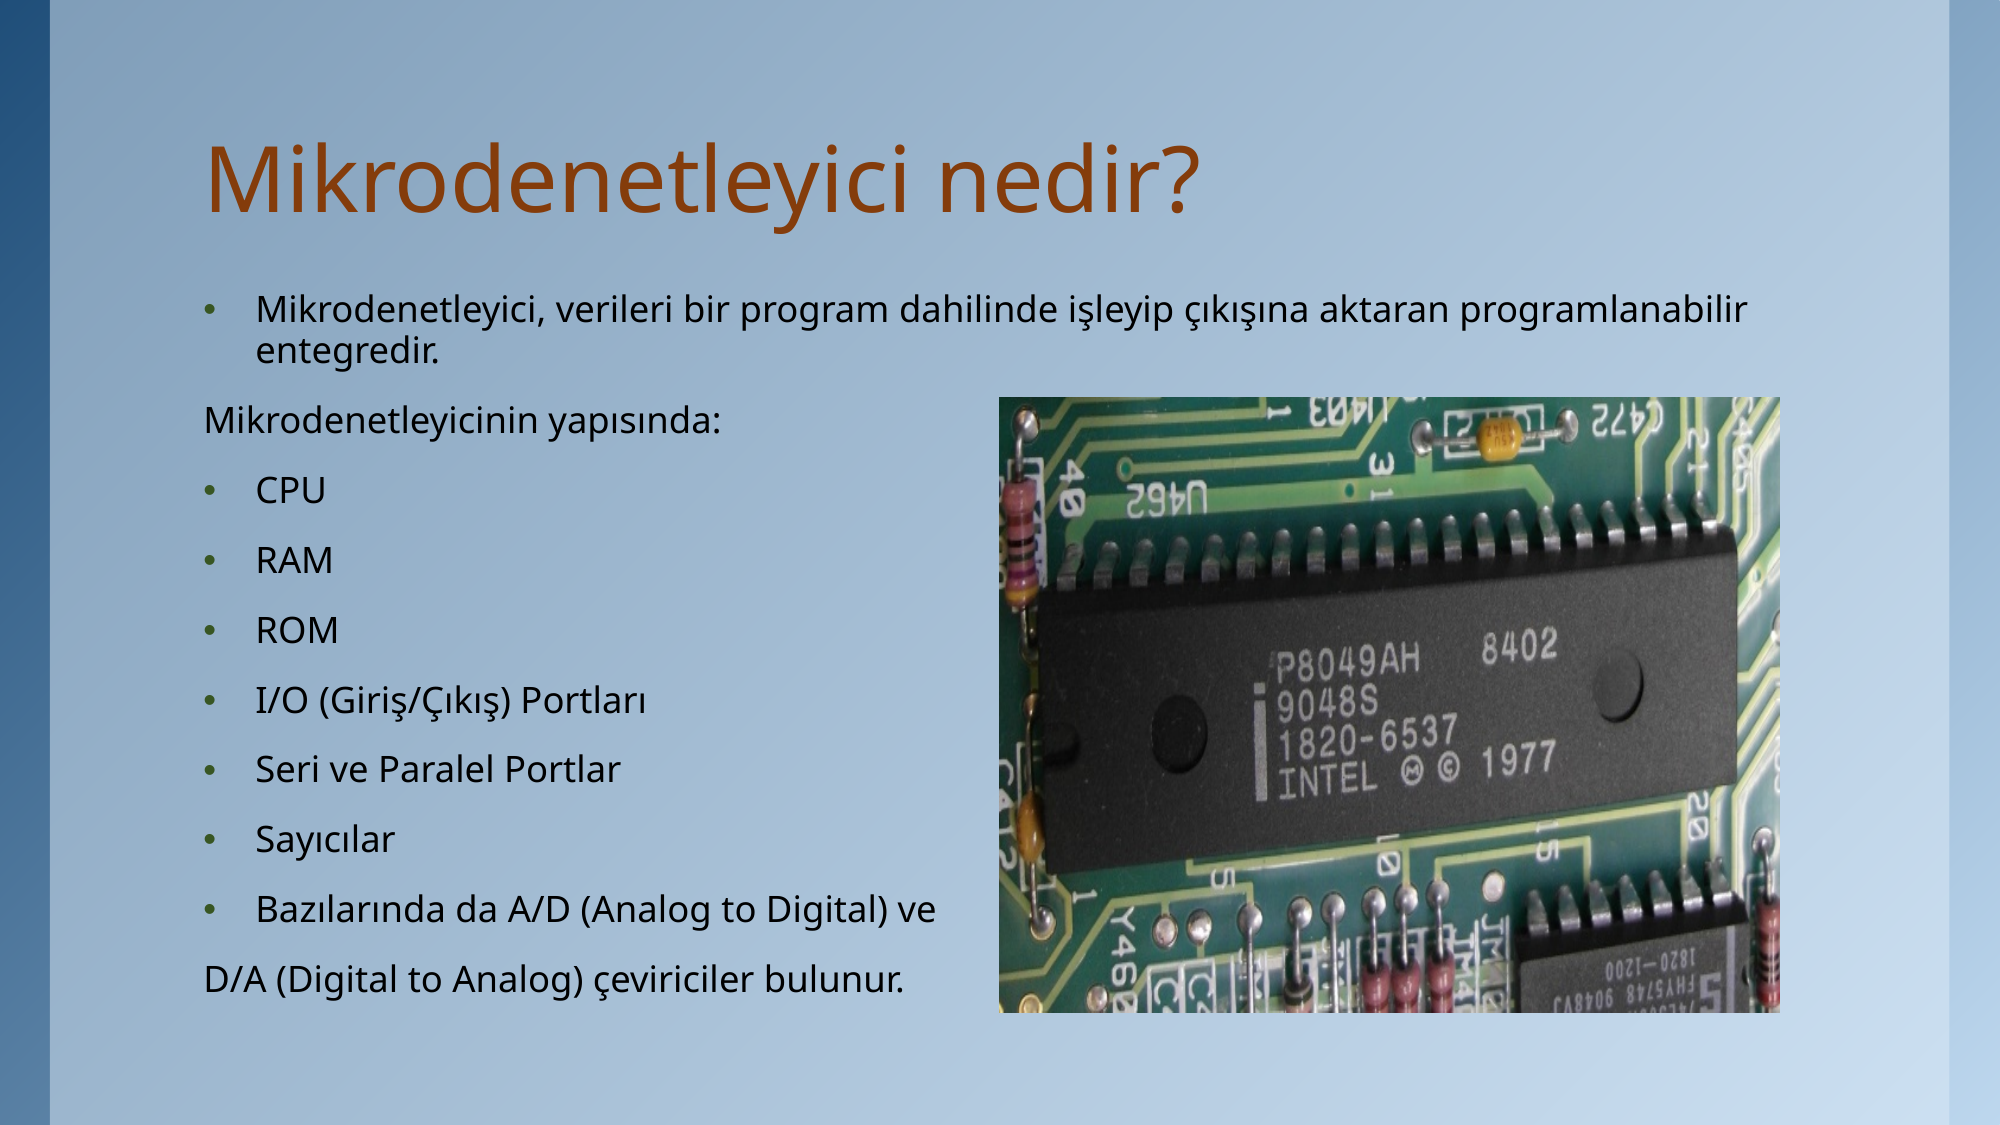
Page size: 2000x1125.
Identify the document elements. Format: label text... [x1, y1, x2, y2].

list Mikrodenetleyici, verileri bir program dahilinde işleyip çıkışına aktaran programlanabilir entegredir. Mikrodenetleyicinin yapısında: CPU RAM ROM I/O (Giriş/Çıkış) Portları Seri ve Paralel Portlar Sayıcılar Bazılarında da A/D (Analog to Digital) ve D/A (Digital to Analog) çeviriciler bulunur. [183, 279, 1850, 1013]
picture [999, 397, 1780, 1013]
title Mikrodenetleyici nedir? [183, 12, 1850, 242]
